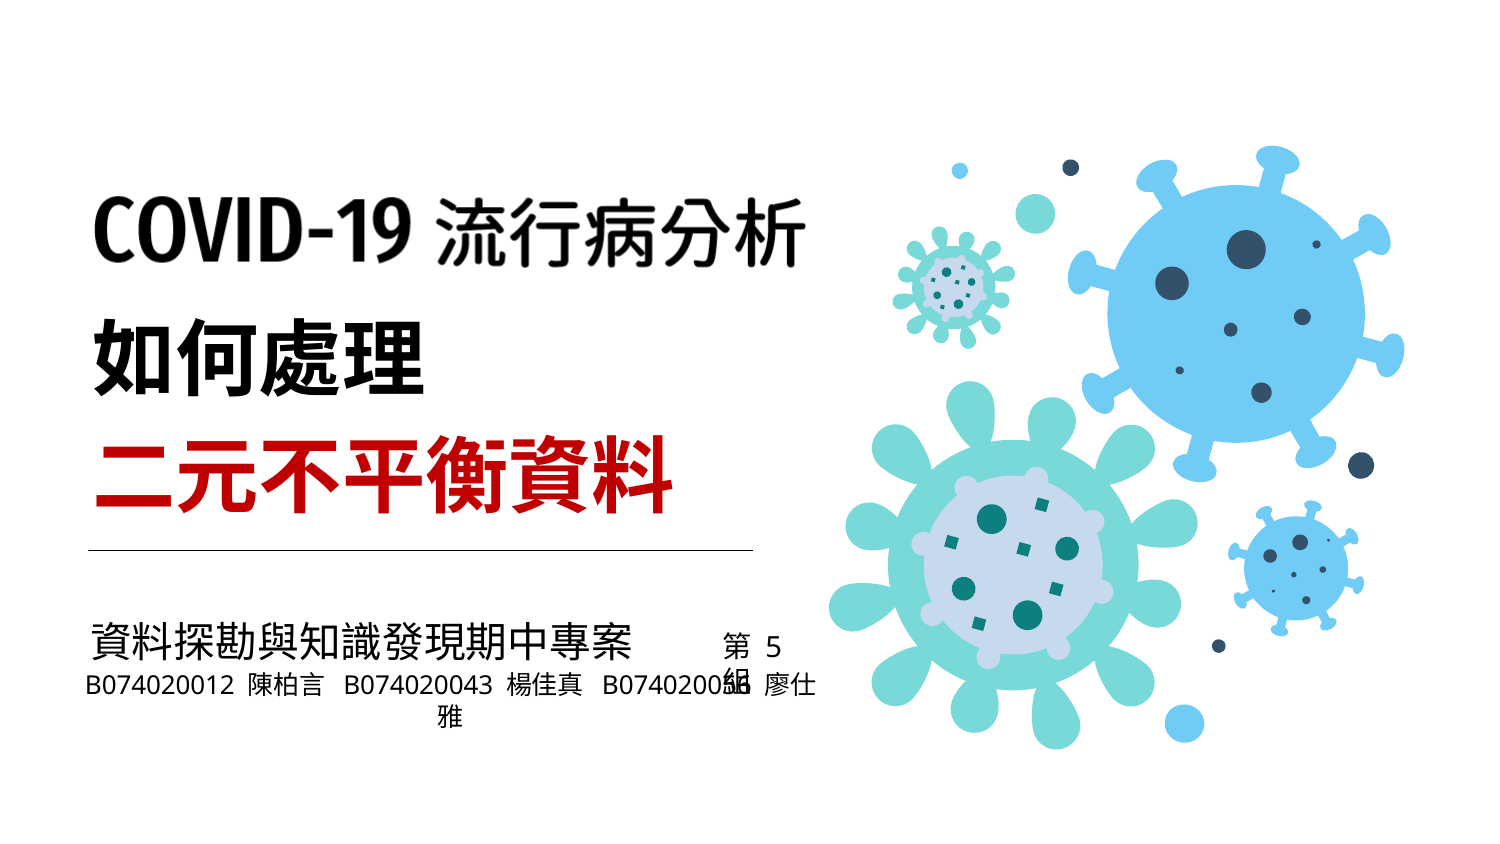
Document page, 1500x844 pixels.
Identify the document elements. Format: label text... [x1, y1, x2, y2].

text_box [800, 101, 1449, 778]
text_box 第 5 組 [708, 620, 795, 706]
subtitle B074020012 陳柏言 B074020043 楊佳真 B074020056 廖仕雅 [82, 653, 795, 727]
text_box 如何處理 二元不平衡資料 [77, 350, 795, 531]
text_box 資料探勘與知識發現期中專案 [75, 608, 670, 674]
picture [36, 148, 869, 342]
